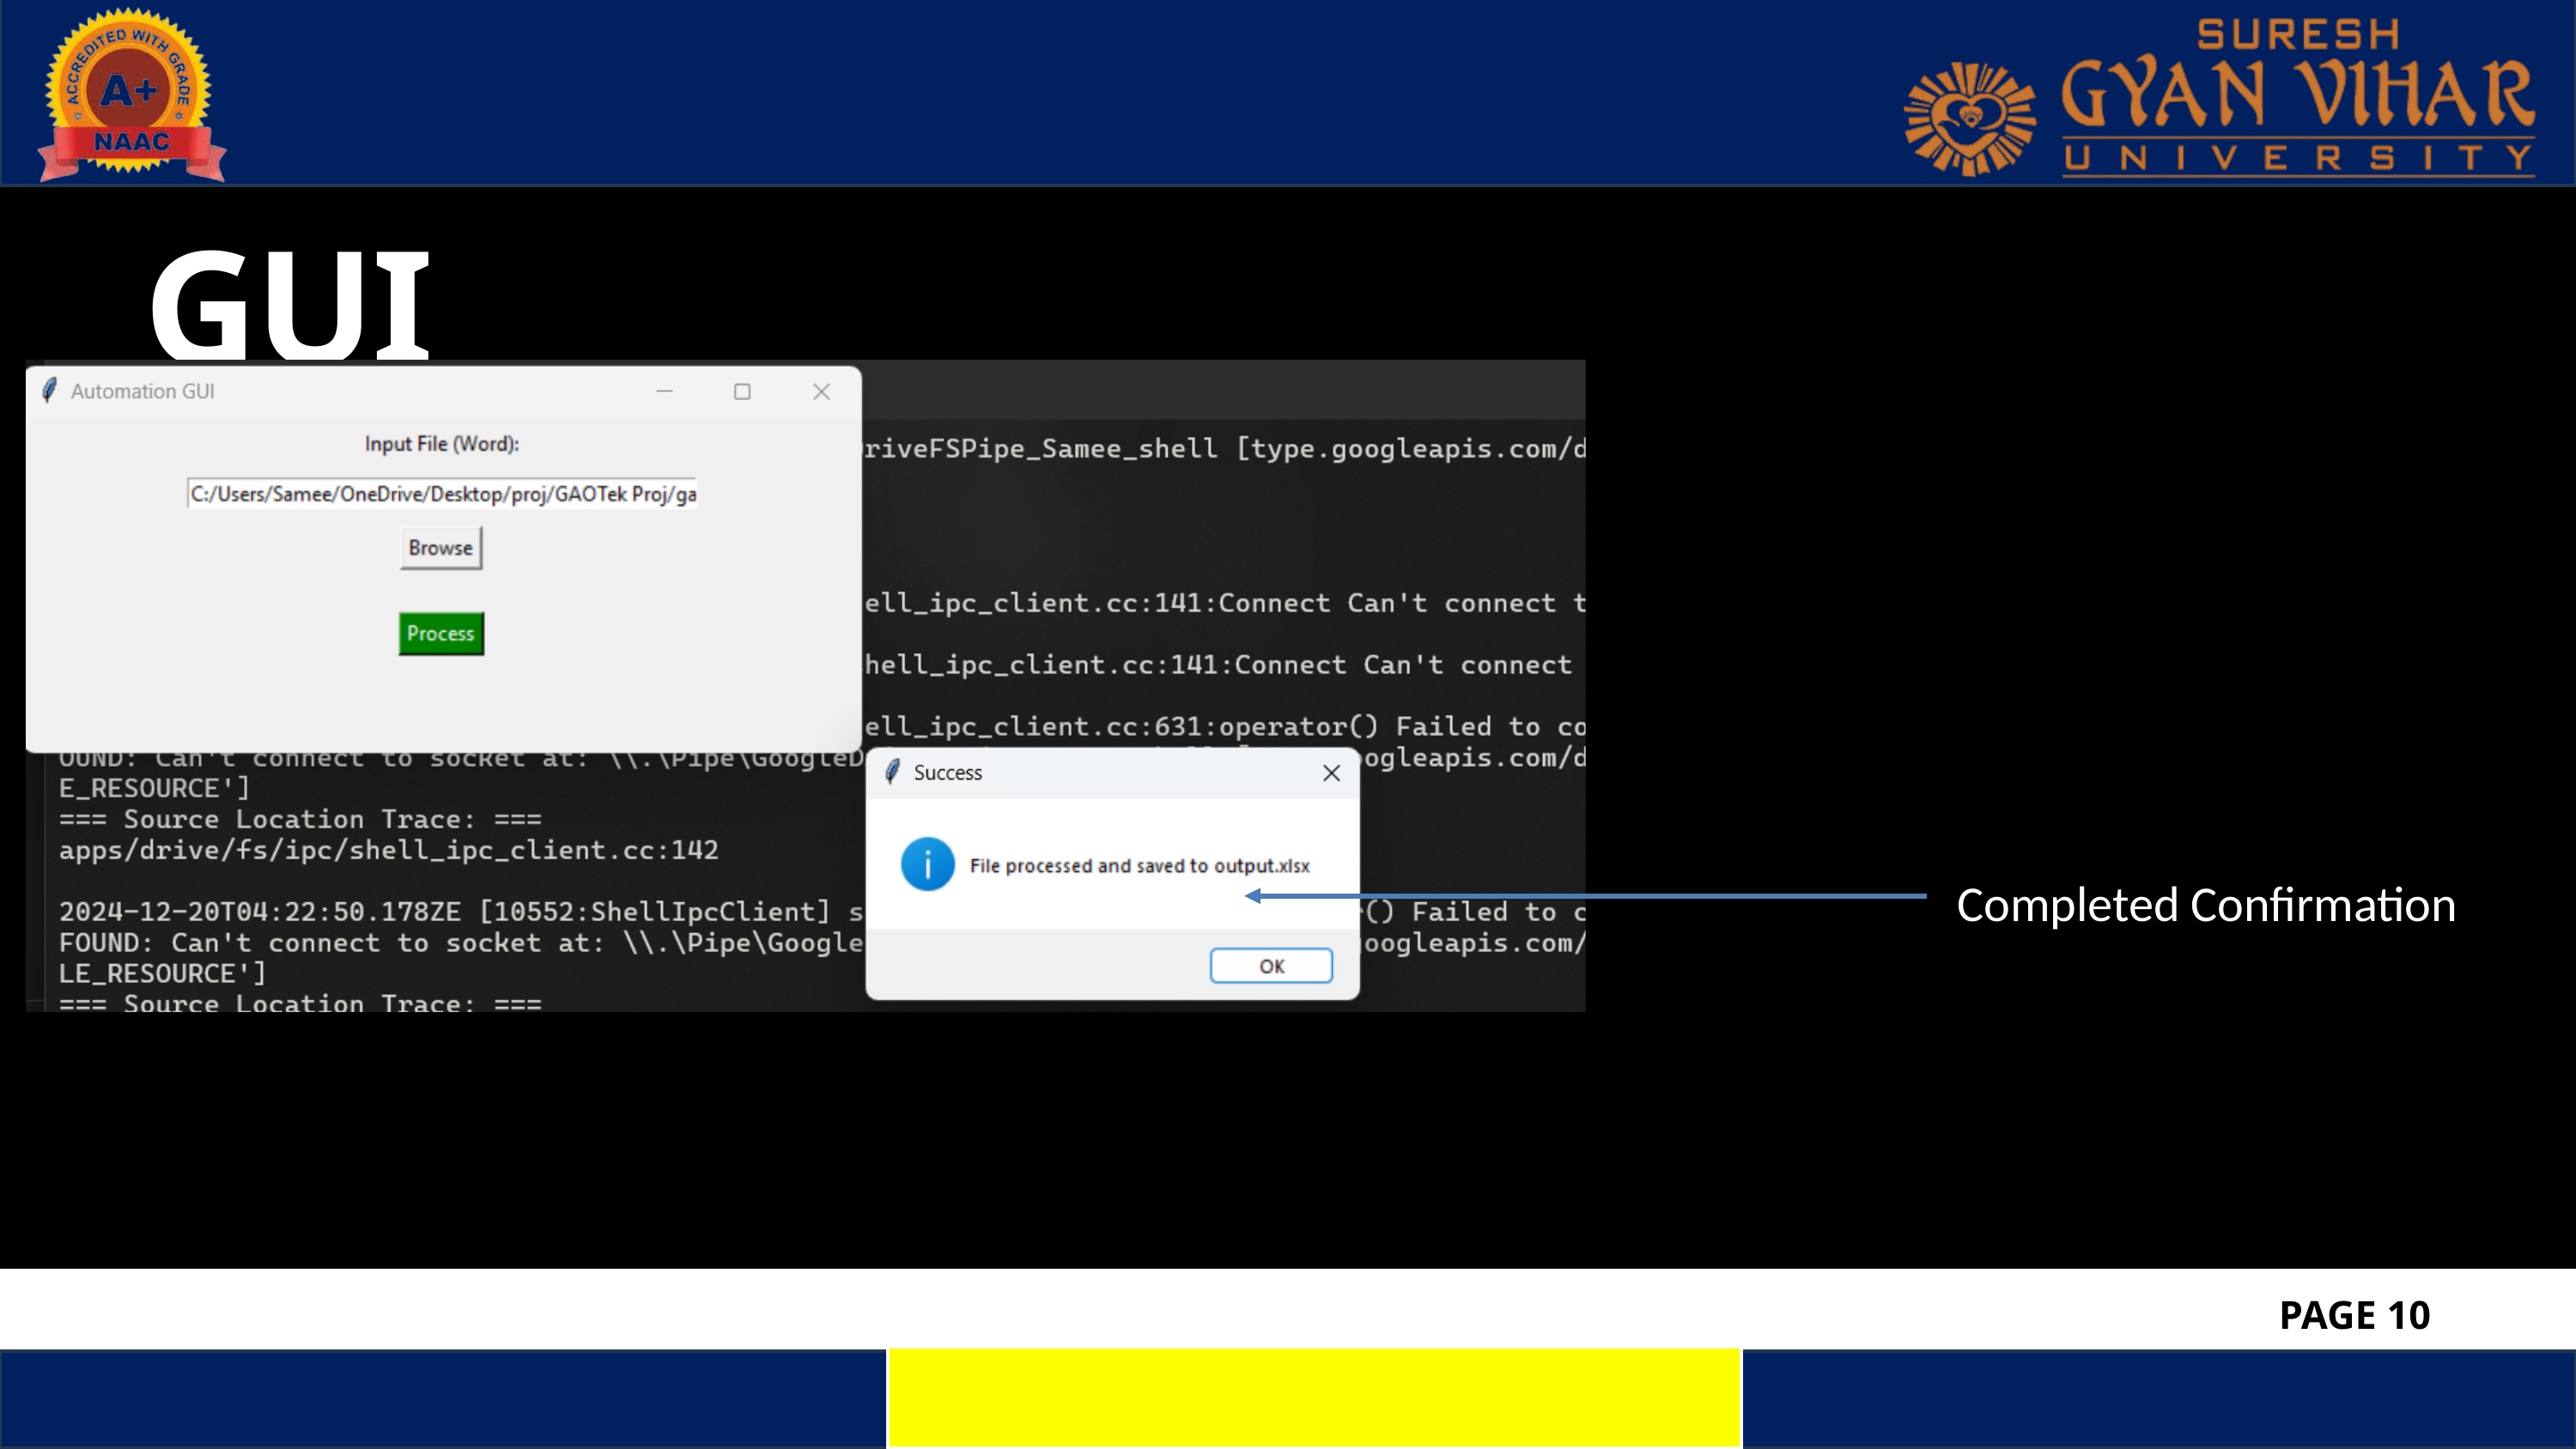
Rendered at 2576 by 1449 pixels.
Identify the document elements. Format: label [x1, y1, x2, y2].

text_box [0, 0, 2576, 1449]
picture [0, 233, 1586, 1012]
